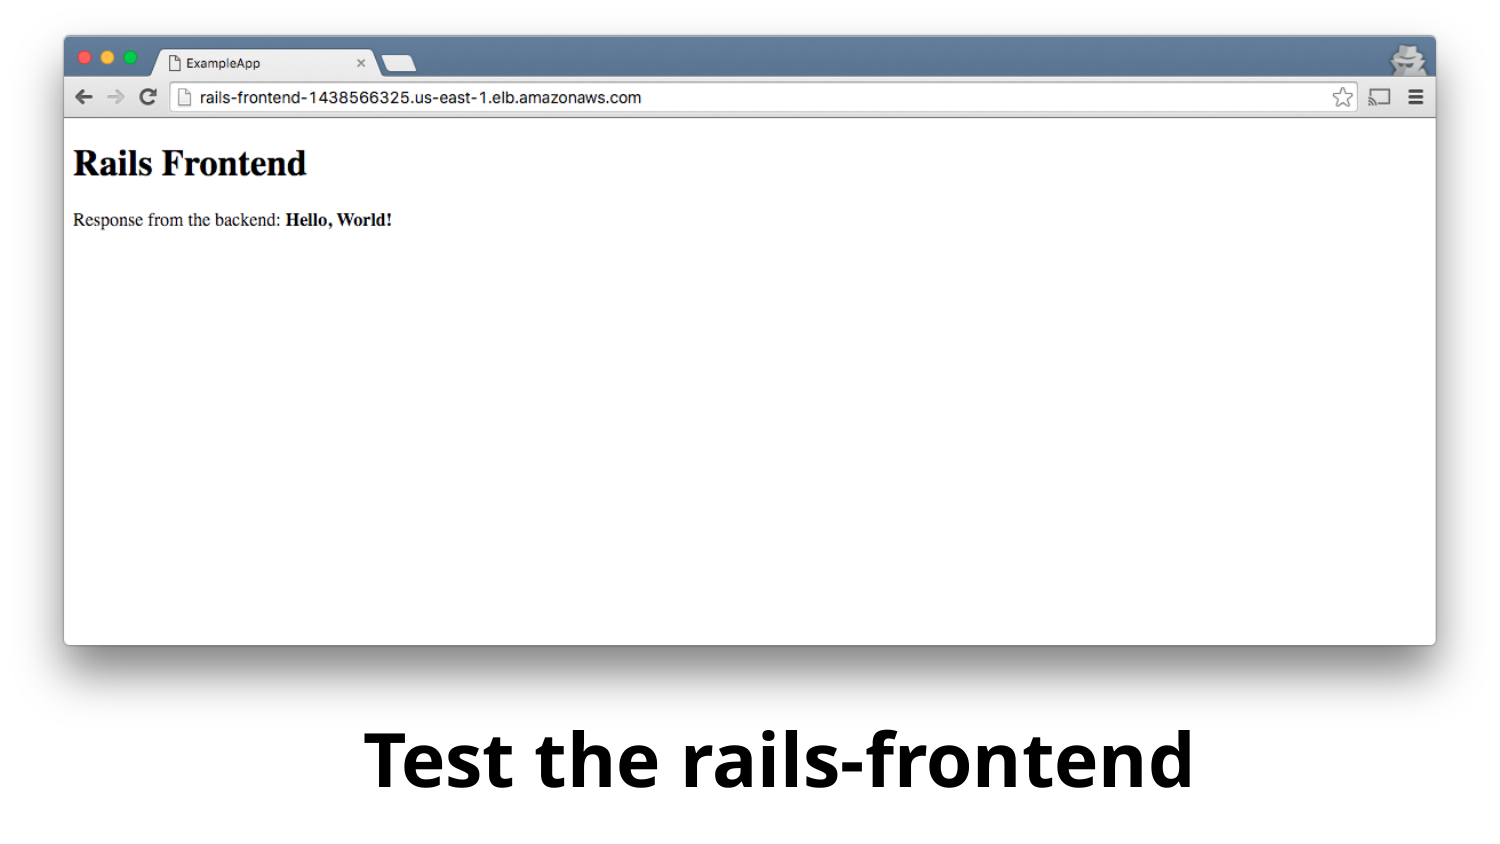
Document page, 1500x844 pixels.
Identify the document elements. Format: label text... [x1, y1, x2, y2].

picture [0, 0, 1500, 737]
text_box Test the rails-frontend [0, 745, 1500, 844]
